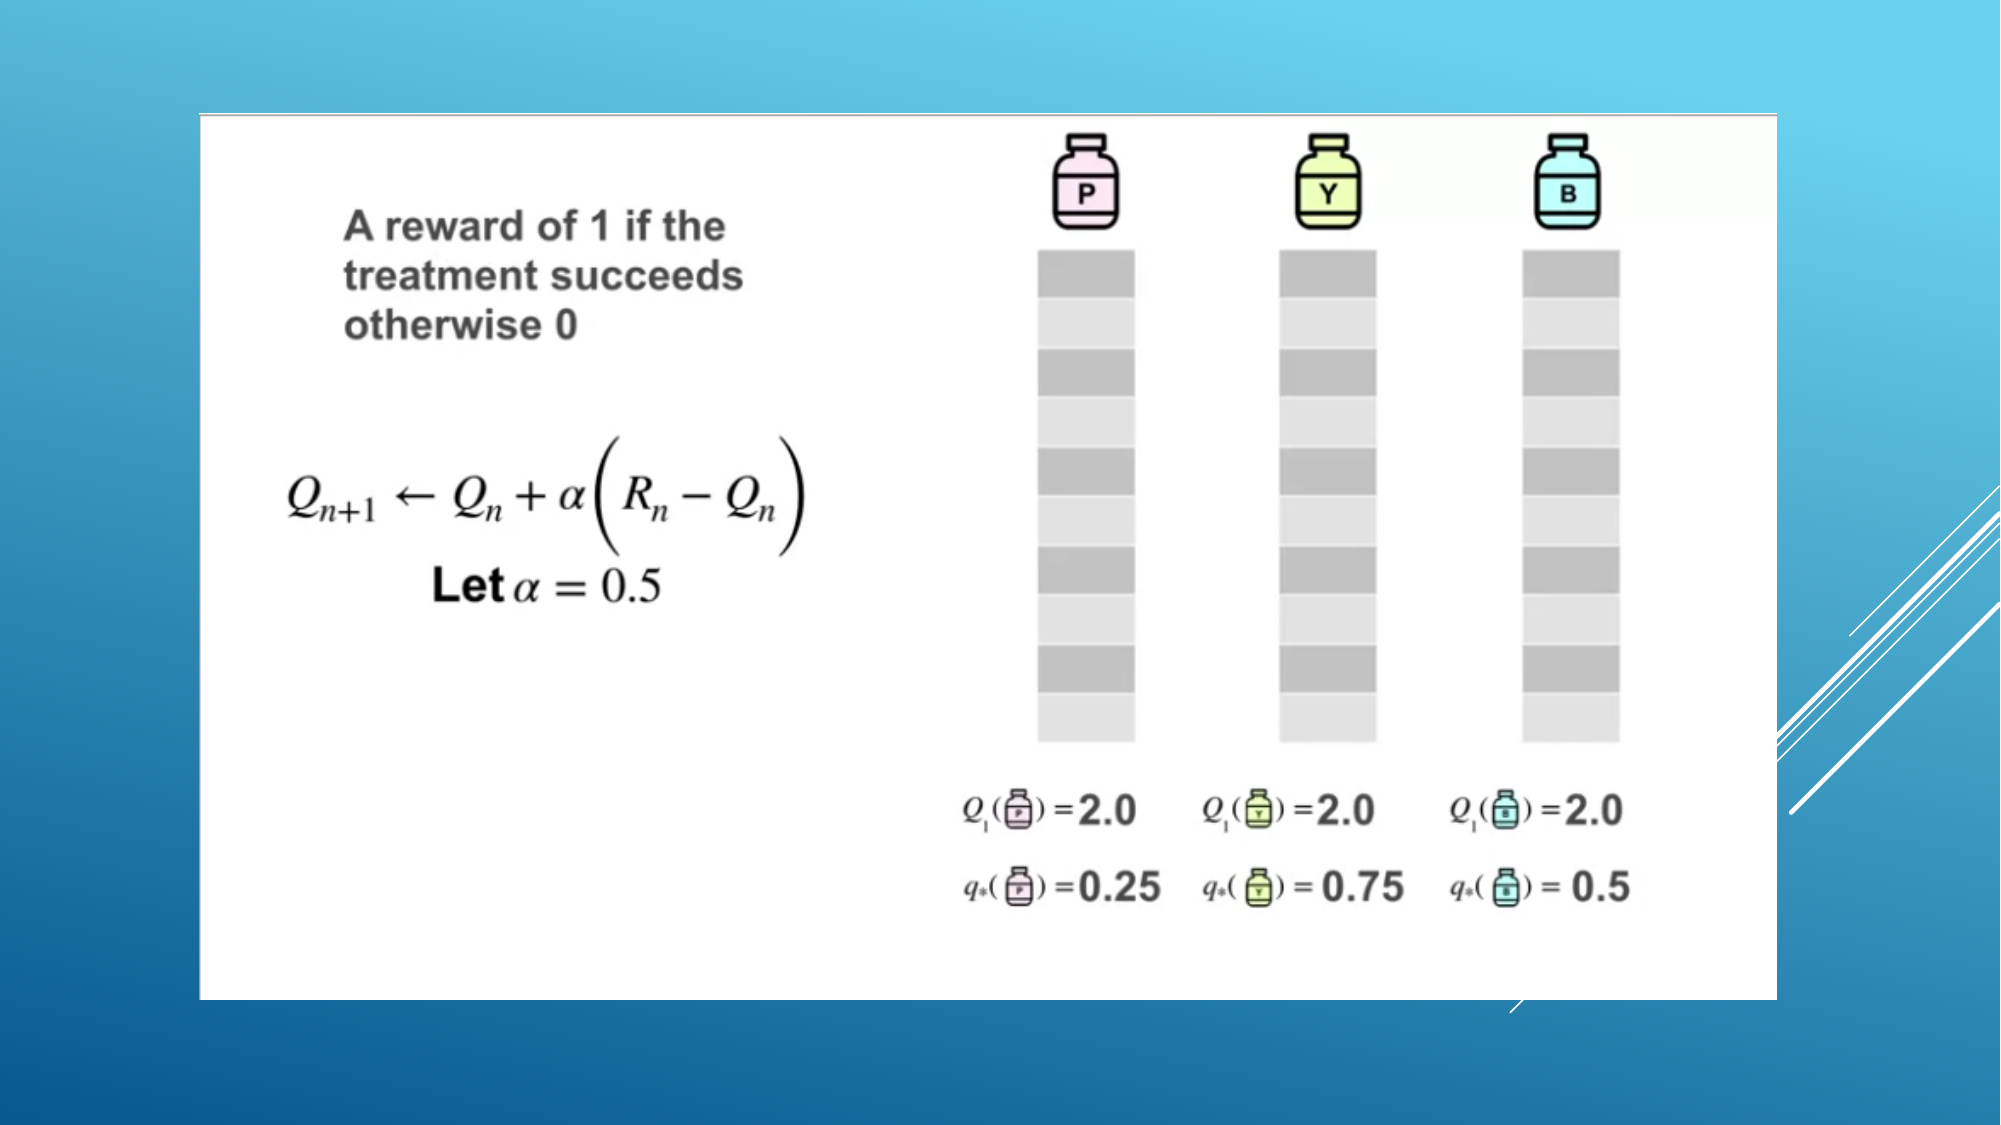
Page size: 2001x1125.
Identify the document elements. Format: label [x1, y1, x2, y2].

picture [198, 113, 1778, 1000]
